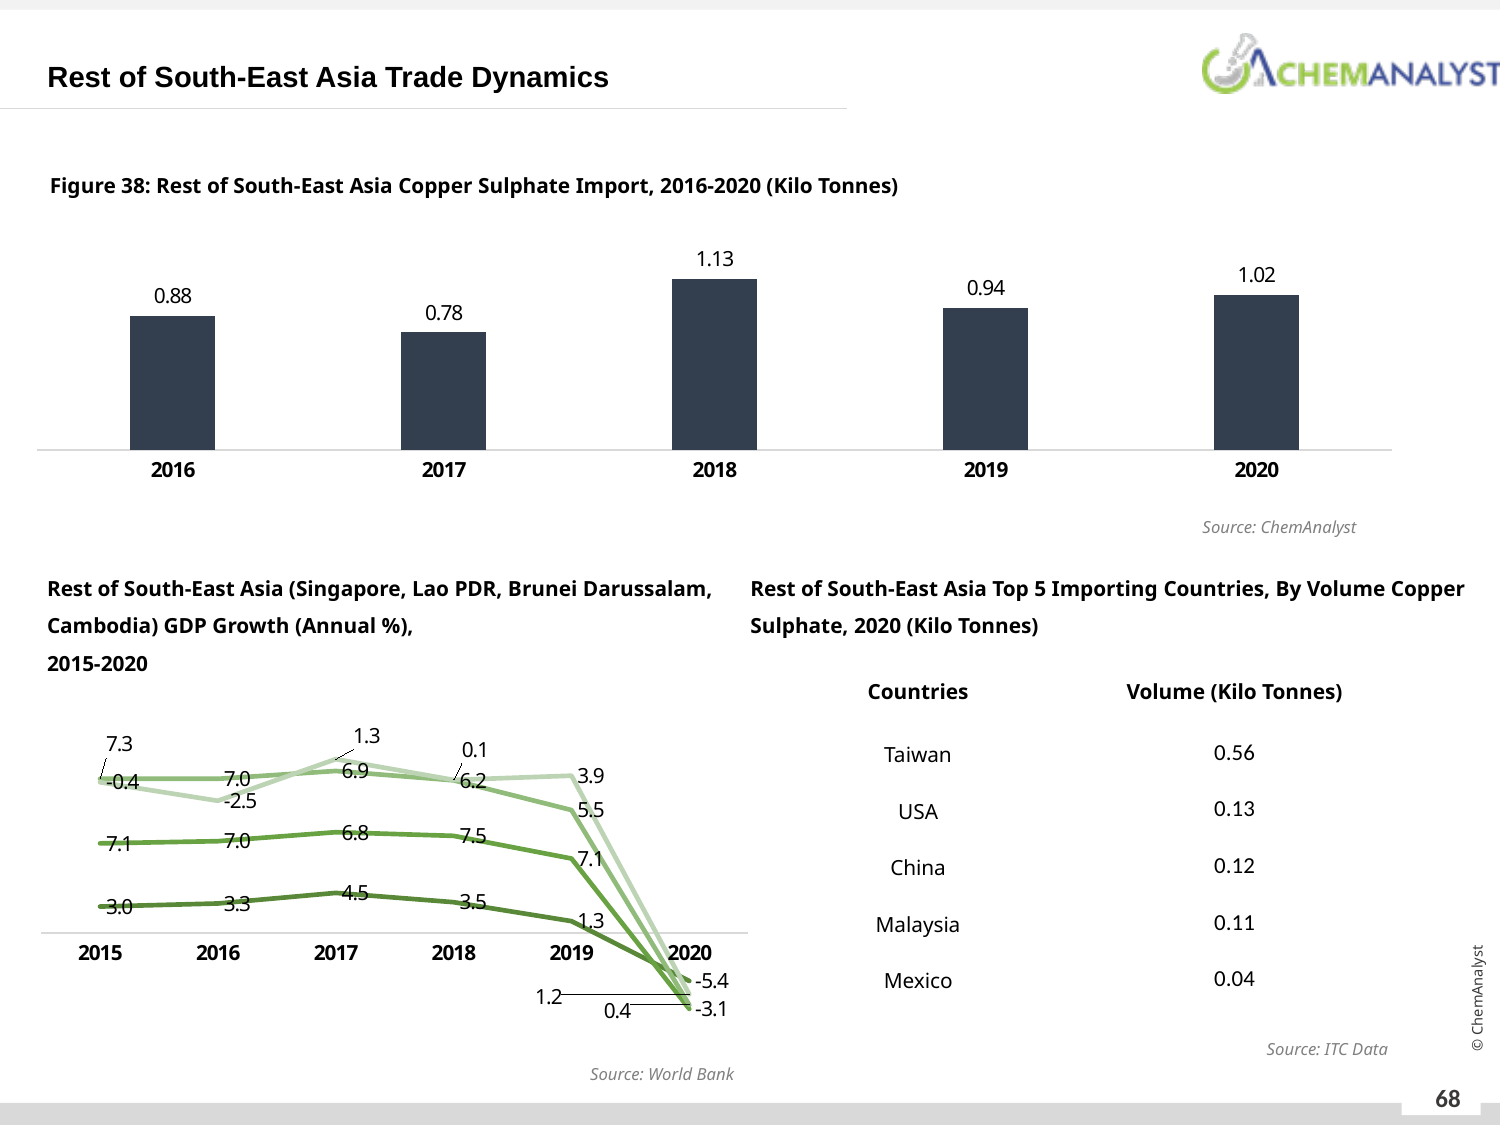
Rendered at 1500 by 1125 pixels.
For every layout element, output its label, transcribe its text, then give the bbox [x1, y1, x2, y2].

text_box Source: ChemAnalyst [1009, 530, 1372, 544]
table_header Volume (Kilo Tonnes) [1076, 656, 1393, 726]
table_cell 0.13 [1076, 783, 1393, 839]
text_box Figure 38: Rest of South-East Asia Copper Sulphate Import, 2016-2020 (Kilo Tonnes) [35, 152, 1359, 205]
text_box Rest of South-East Asia Top 5 Importing Countries, By Volume Copper Sulphate, 2020 (Kilo Tonnes) [735, 555, 1483, 683]
picture [1202, 33, 1500, 94]
text_box Source: World Bank [364, 1056, 749, 1091]
table_cell Malaysia [760, 896, 1076, 953]
table_cell Taiwan [760, 726, 1076, 783]
table_cell 0.12 [1076, 839, 1393, 896]
table_cell China [760, 839, 1076, 896]
table_cell Mexico [760, 953, 1076, 1009]
text_box Source: ITC Data [985, 1031, 1403, 1067]
table_cell 0.11 [1076, 896, 1393, 953]
chart [36, 217, 1393, 530]
table_cell USA [760, 783, 1076, 839]
text_box Rest of South-East Asia Trade Dynamics [32, 50, 1496, 101]
table_header Countries [760, 656, 1076, 726]
table_cell 0.04 [1076, 953, 1393, 1009]
table_cell 0.56 [1076, 726, 1393, 783]
chart [40, 711, 750, 1051]
text_box Rest of South-East Asia (Singapore, Lao PDR, Brunei Darussalam, Cambodia) GDP Growth (Annual %), 2015-2020 [32, 555, 735, 683]
